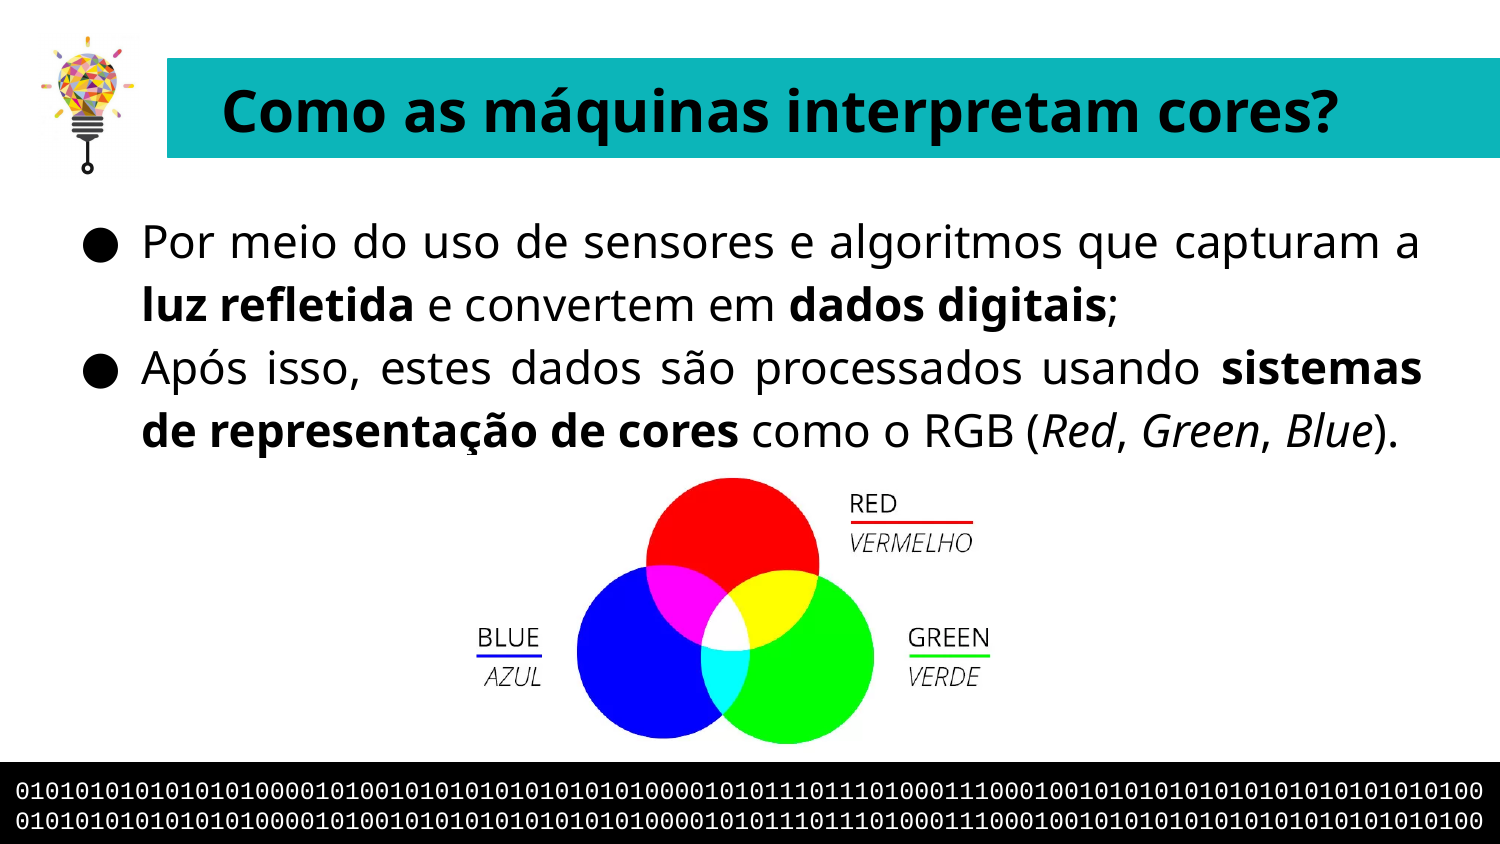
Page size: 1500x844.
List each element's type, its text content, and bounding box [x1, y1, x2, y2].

text_box [167, 58, 1500, 158]
picture [280, 454, 1186, 762]
text_box 0101010101010101000010100101010101010101010000101011101110100011100010010101010101010101010101010001010101010101010000101001010101010101010100001010111011101000111000100101010101010101010101010100 [0, 759, 1500, 841]
title Como as máquinas interpretam cores? [206, 58, 1500, 153]
picture [38, 32, 140, 179]
text_box Por meio do uso de sensores e algoritmos que capturam a luz refletida e convertem em dados digitais; Após isso, estes dados são processados usando sistemas de representação de cores como o RGB (Red, Green, Blue). [51, 189, 1438, 454]
